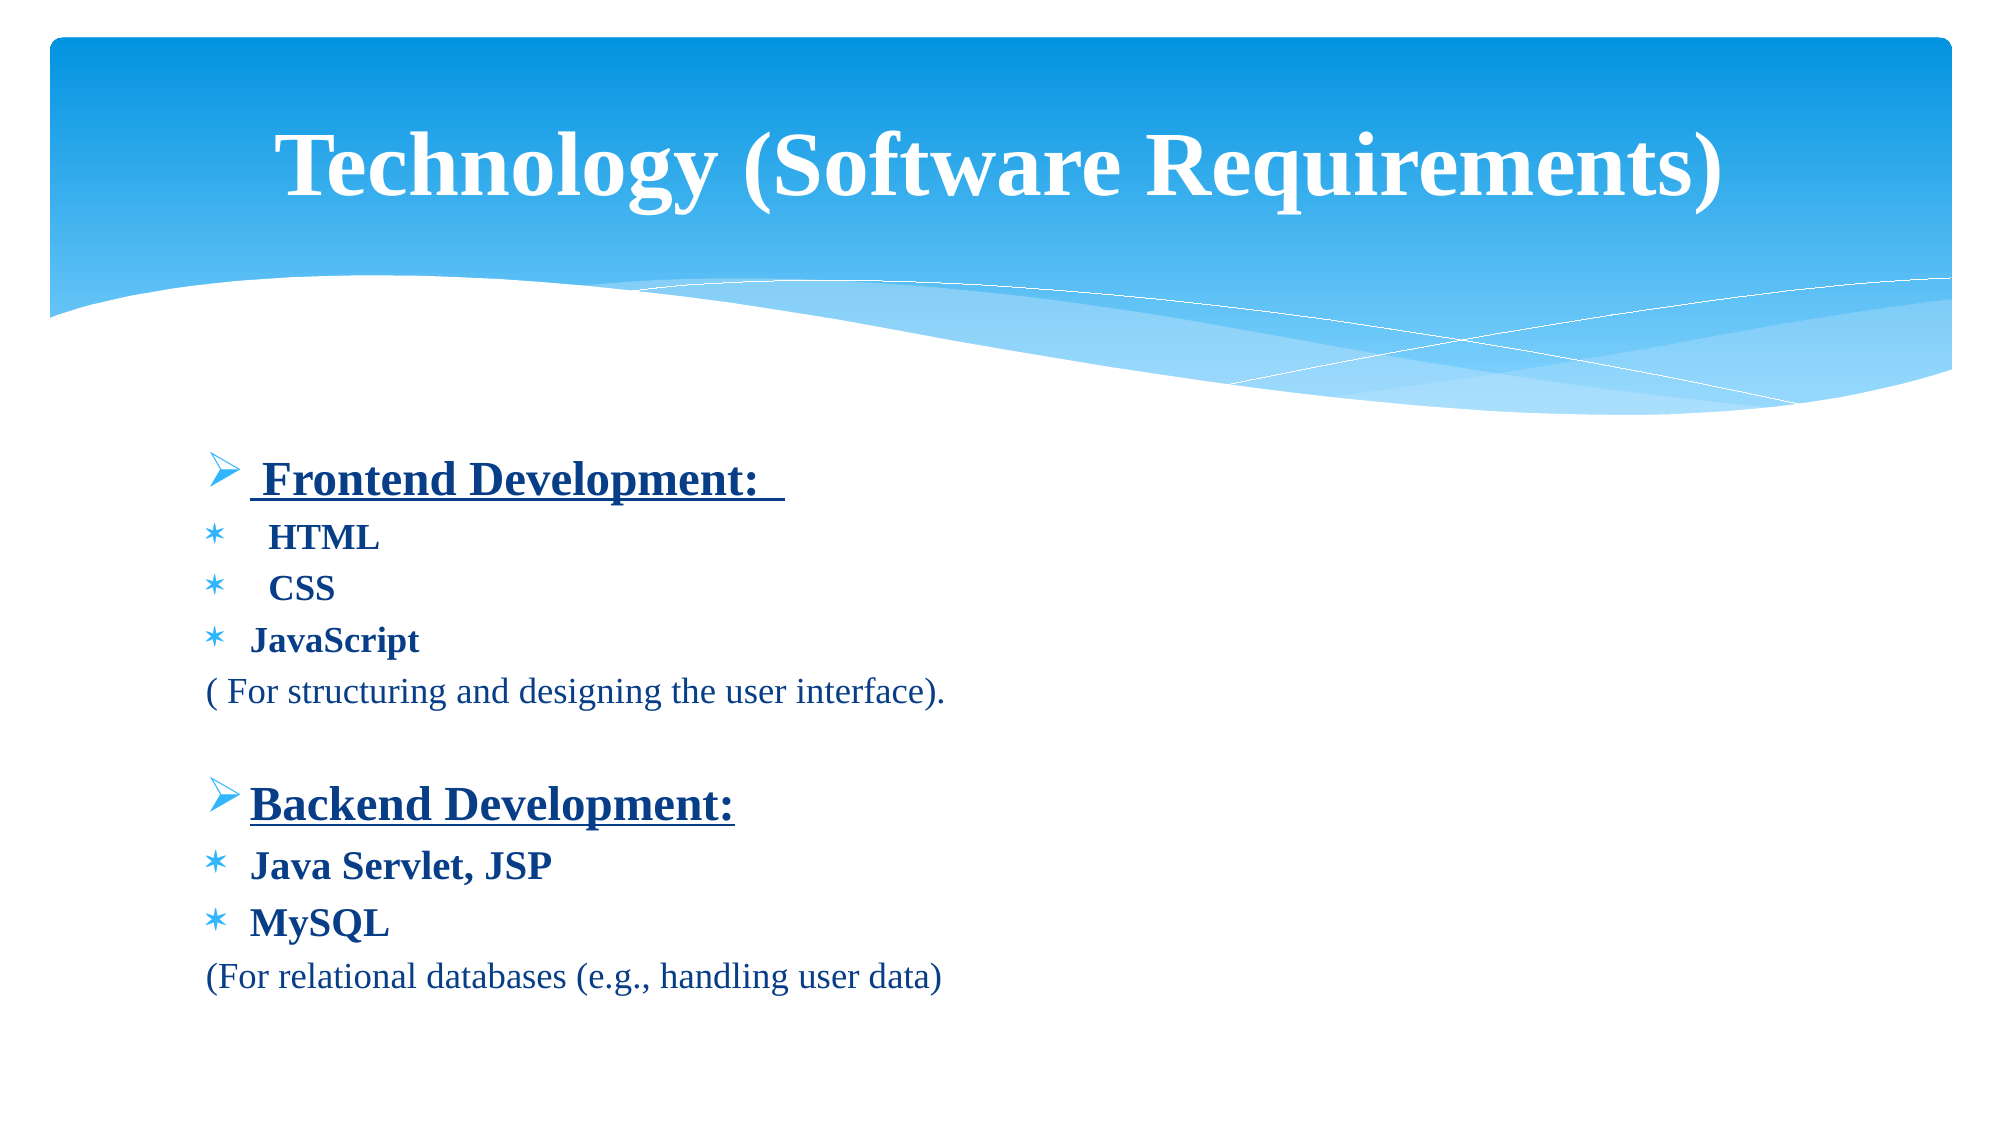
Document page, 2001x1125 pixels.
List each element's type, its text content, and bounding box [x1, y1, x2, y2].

list Frontend Development: HTML CSS JavaScript ( For structuring and designing the user interface). Backend Development: Java Servlet, JSP MySQL (For relational databases (e.g., handling user data) [190, 438, 1812, 1005]
title Technology (Software Requirements) [99, 55, 1900, 261]
